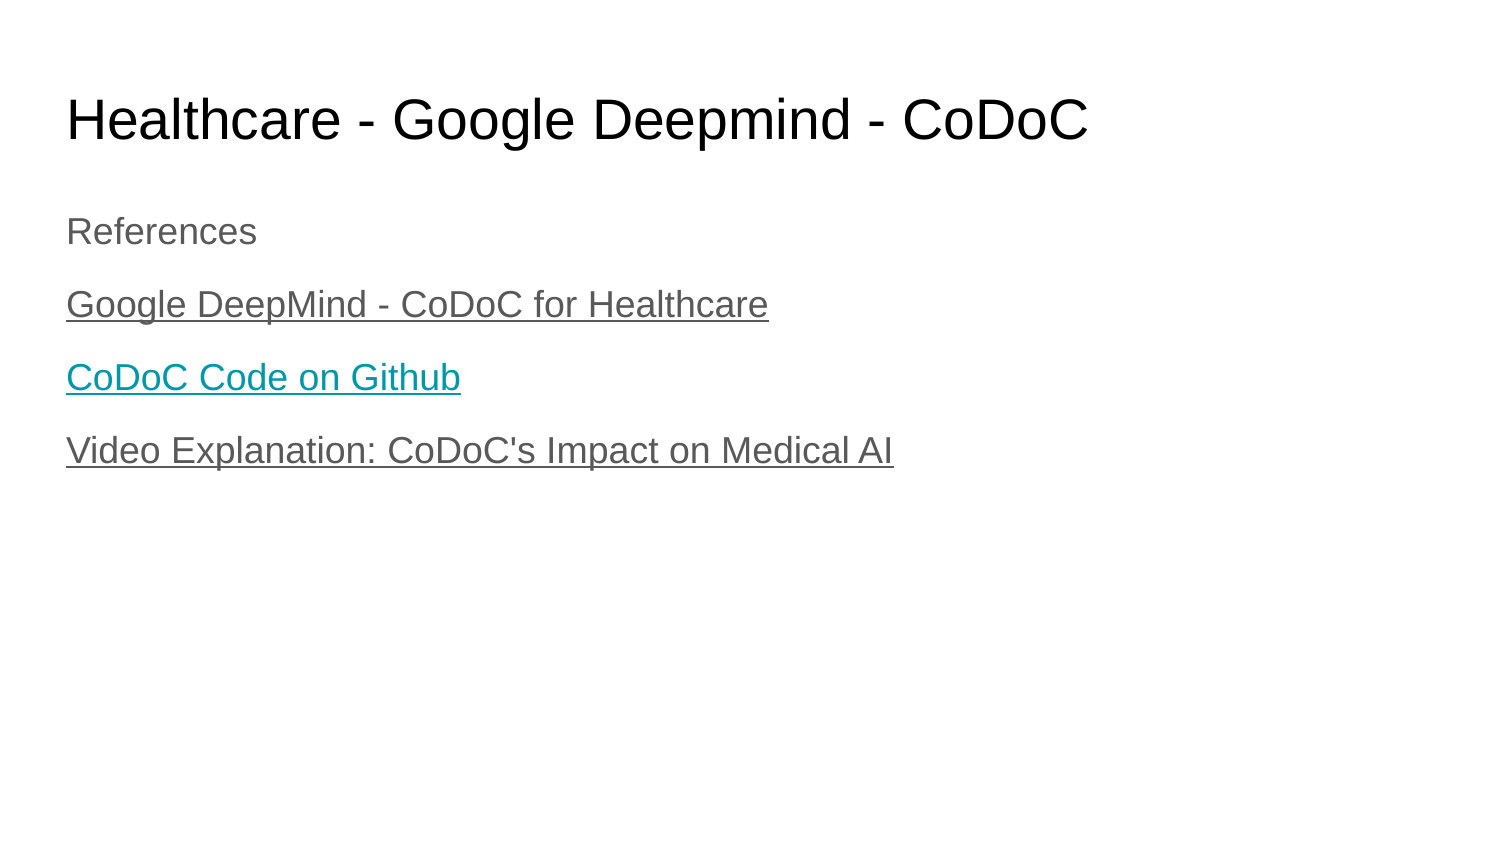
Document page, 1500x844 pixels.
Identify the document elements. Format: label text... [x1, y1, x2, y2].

list References Google DeepMind - CoDoC for Healthcare CoDoC Code on Github Video Explanation: CoDoC's Impact on Medical AI [51, 189, 1449, 750]
title Healthcare - Google Deepmind - CoDoC [51, 72, 1449, 167]
